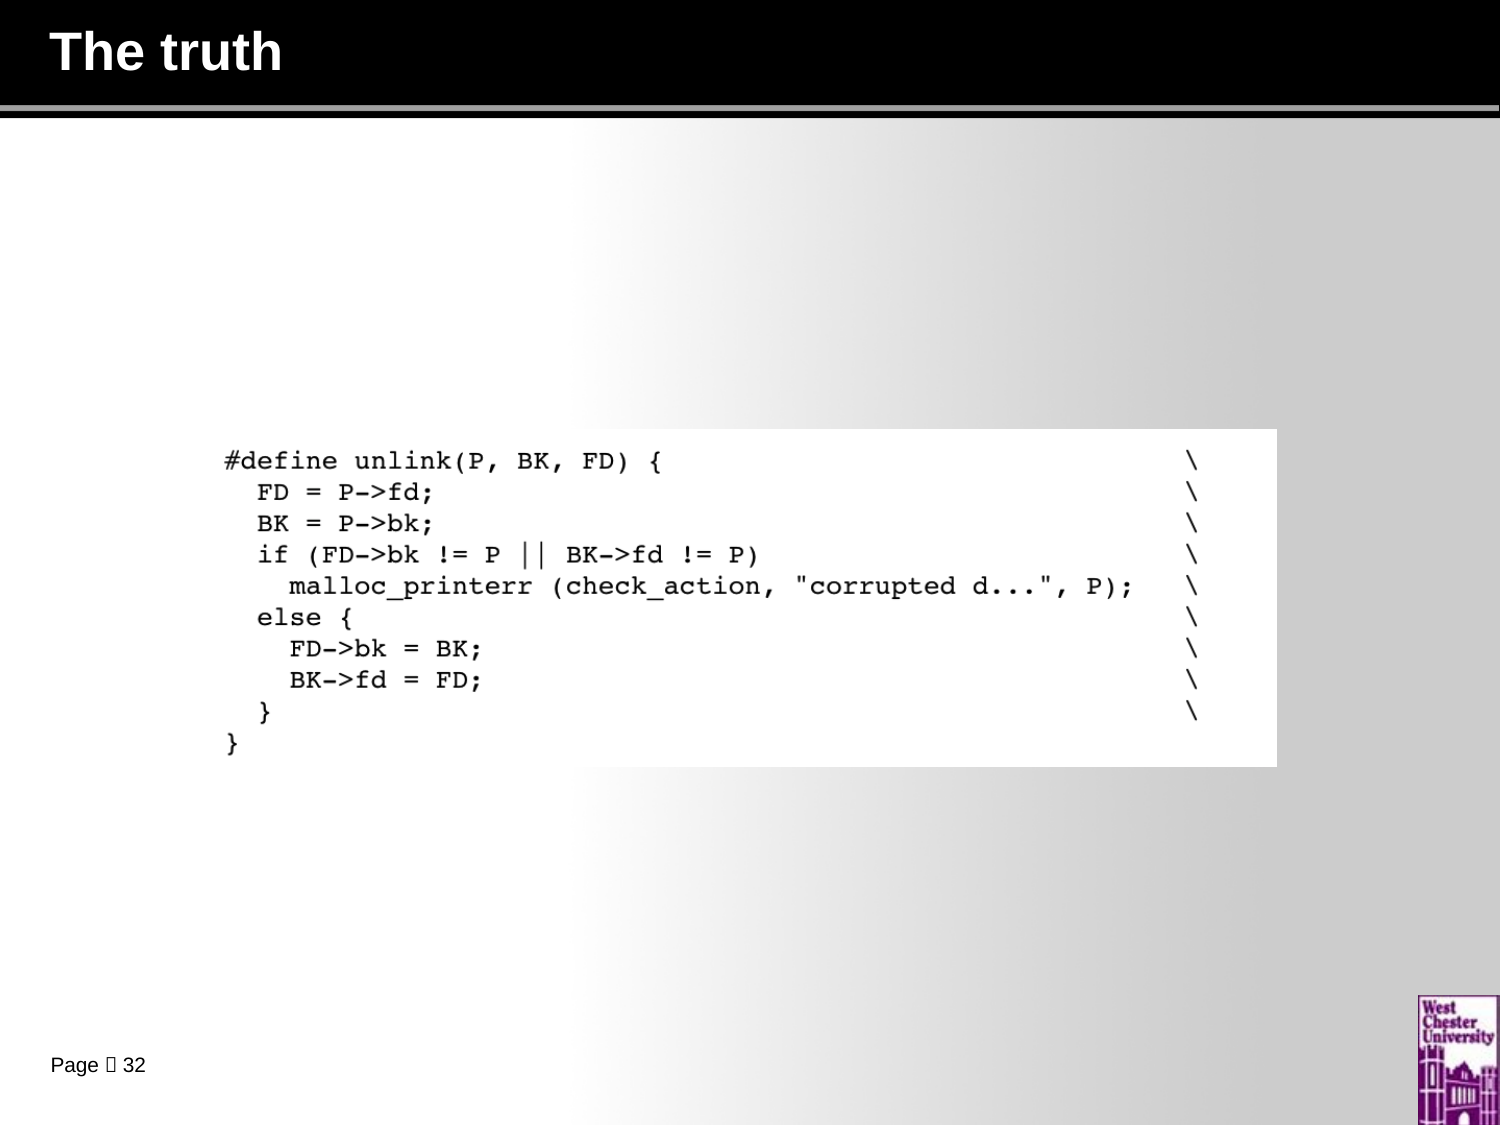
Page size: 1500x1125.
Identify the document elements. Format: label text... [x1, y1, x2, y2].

picture [0, 0, 1500, 1125]
title The truth [49, 16, 1447, 123]
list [218, 429, 1278, 767]
